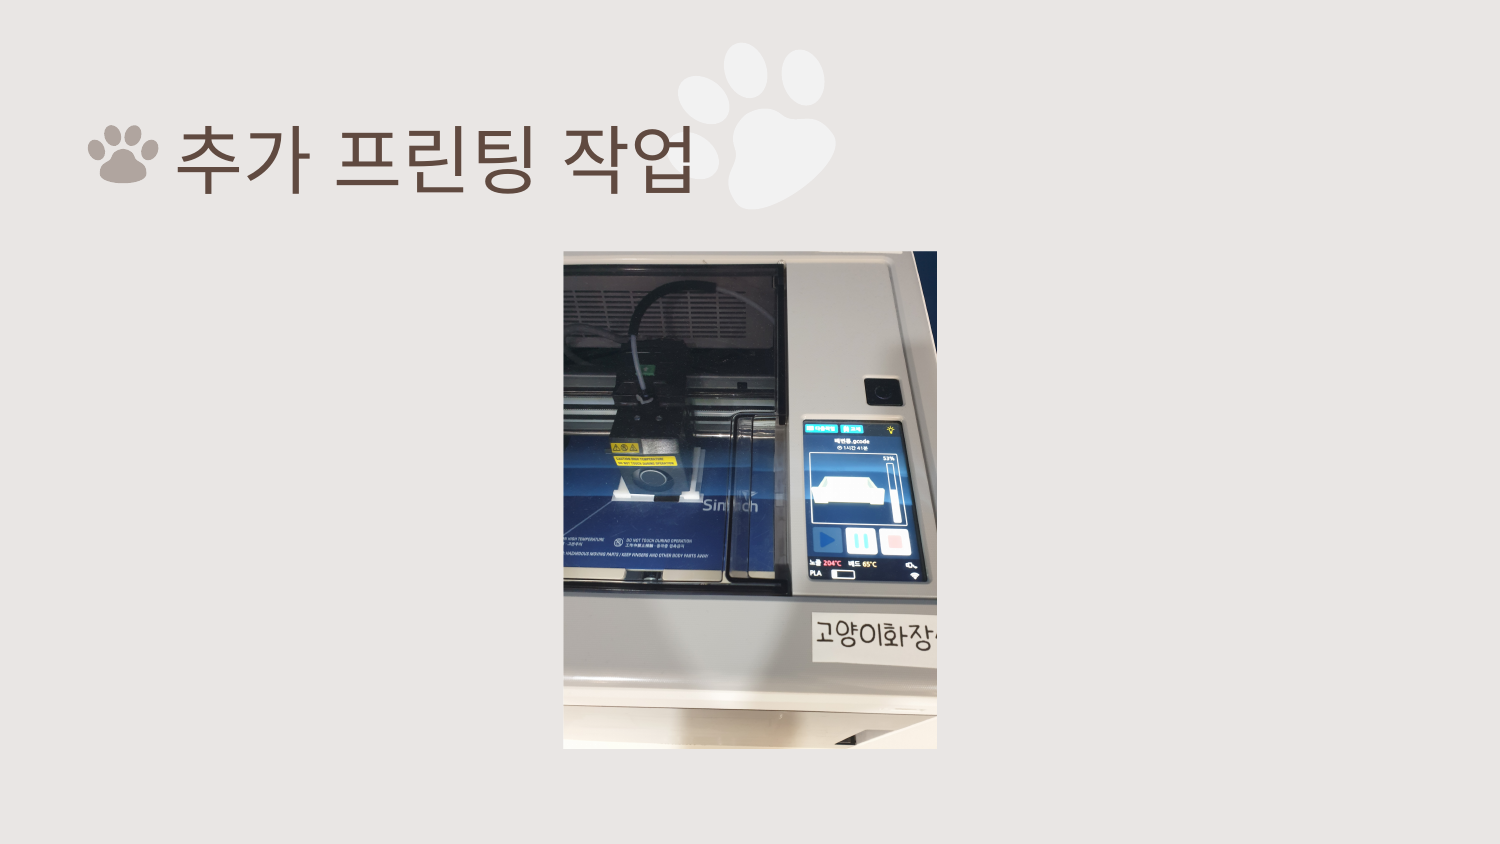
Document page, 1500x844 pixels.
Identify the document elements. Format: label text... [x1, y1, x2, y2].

text_box 추가 프린팅 작업 [159, 123, 820, 231]
picture [501, 252, 999, 748]
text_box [86, 124, 160, 184]
